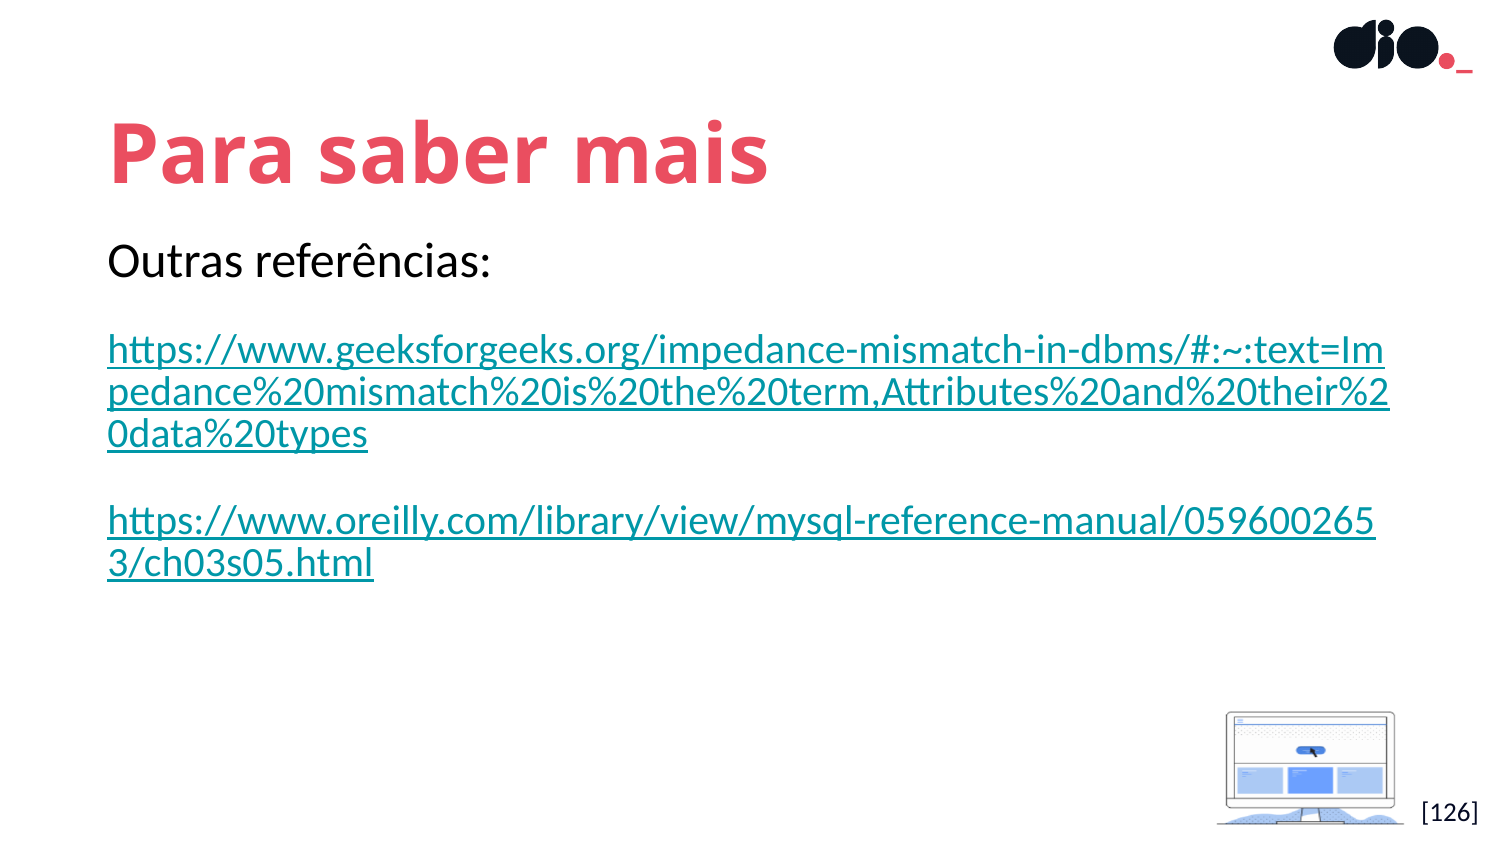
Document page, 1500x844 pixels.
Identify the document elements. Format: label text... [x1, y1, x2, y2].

picture [1209, 707, 1416, 830]
picture [1333, 19, 1473, 74]
text_box Outras referências: https://www.geeksforgeeks.org/impedance-mismatch-in-dbms/#:~:text=Impedance%20mismatch%20is%20the%20term,Attributes%20and%20their%20data%20types https://www.oreilly.com/library/view/mysql-reference-manual/0596002653/ch03s05.html [92, 213, 1408, 780]
text_box Para saber mais [92, 73, 1408, 213]
slide_number [<número>] [1403, 779, 1494, 844]
